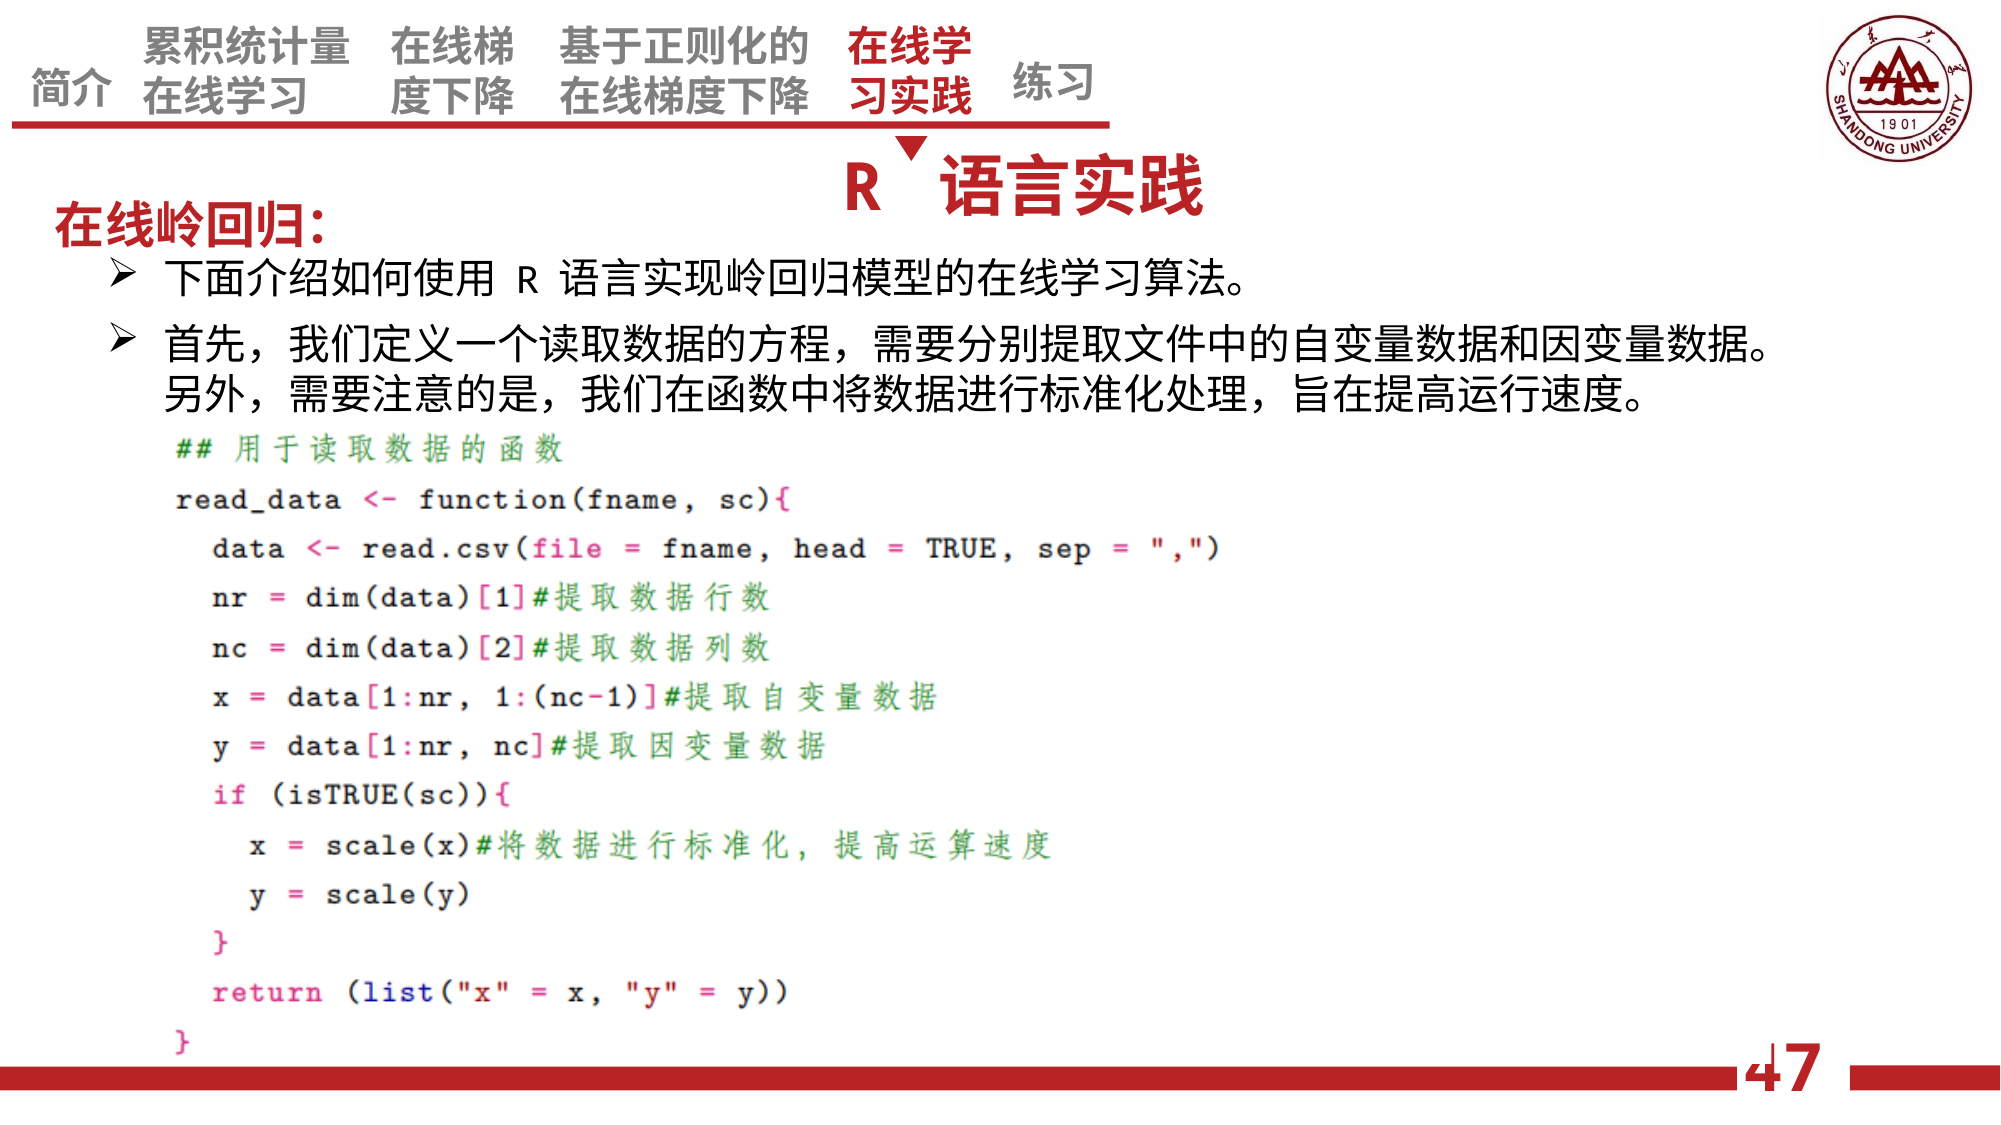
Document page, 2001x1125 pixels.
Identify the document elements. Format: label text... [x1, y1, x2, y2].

picture [1820, 9, 1977, 167]
text_box R 语言实践 [707, 136, 1220, 232]
text_box 下面介绍如何使用 R 语言实现岭回归模型的在线学习算法。 [92, 244, 1838, 310]
picture [170, 427, 1772, 1065]
text_box 首先，我们定义一个读取数据的方程，需要分别提取文件中的自变量数据和因变量数据。另外，需要注意的是，我们在函数中将数据进行标准化处理，旨在提高运行速度。 [92, 310, 1838, 425]
text_box 在线岭回归： [40, 186, 1165, 262]
